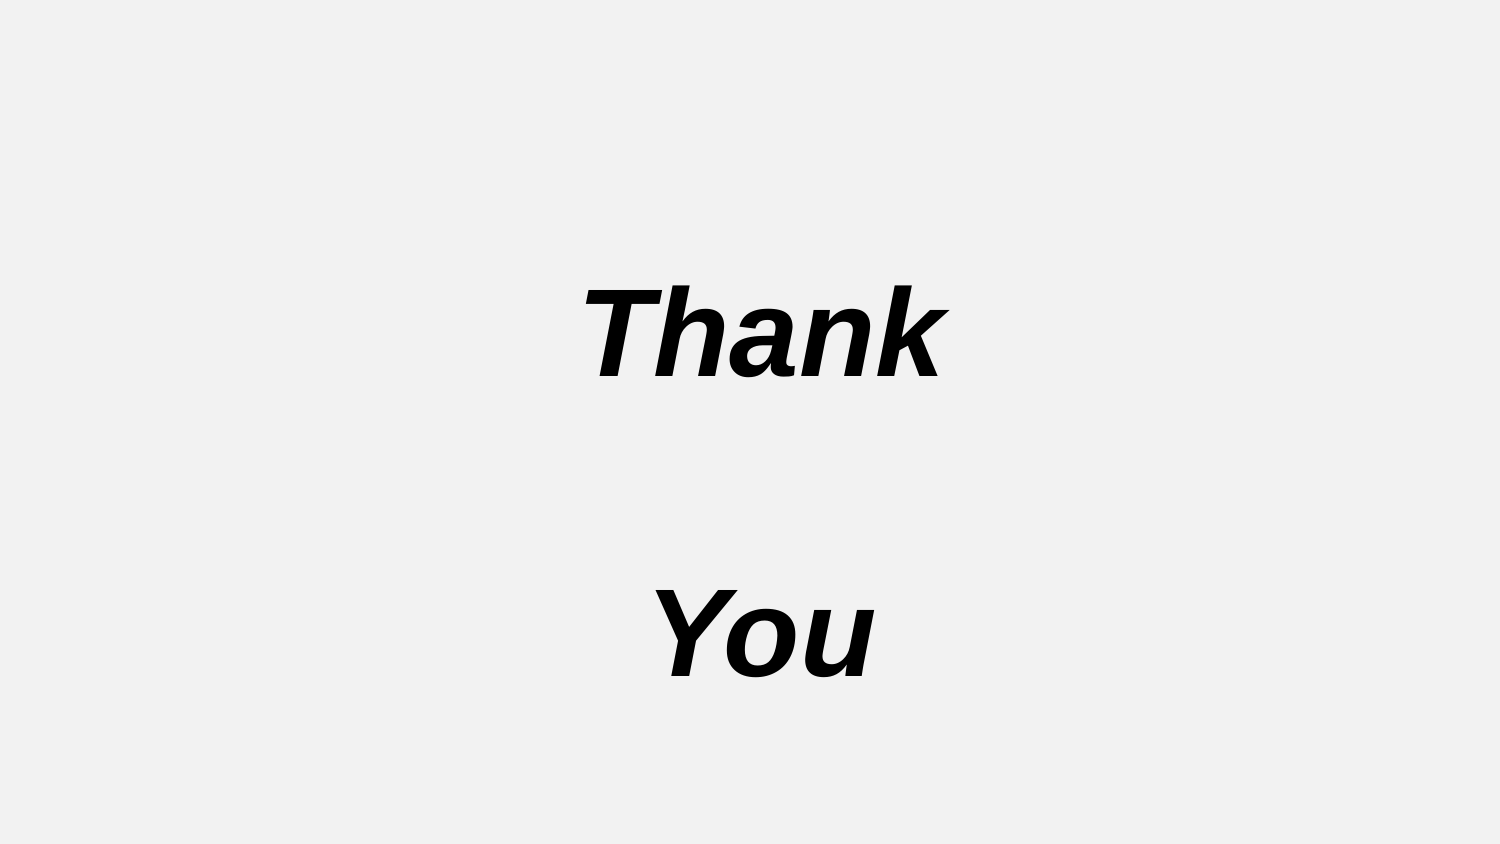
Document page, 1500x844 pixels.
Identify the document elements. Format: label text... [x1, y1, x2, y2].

text_box Thank You [550, 245, 972, 560]
